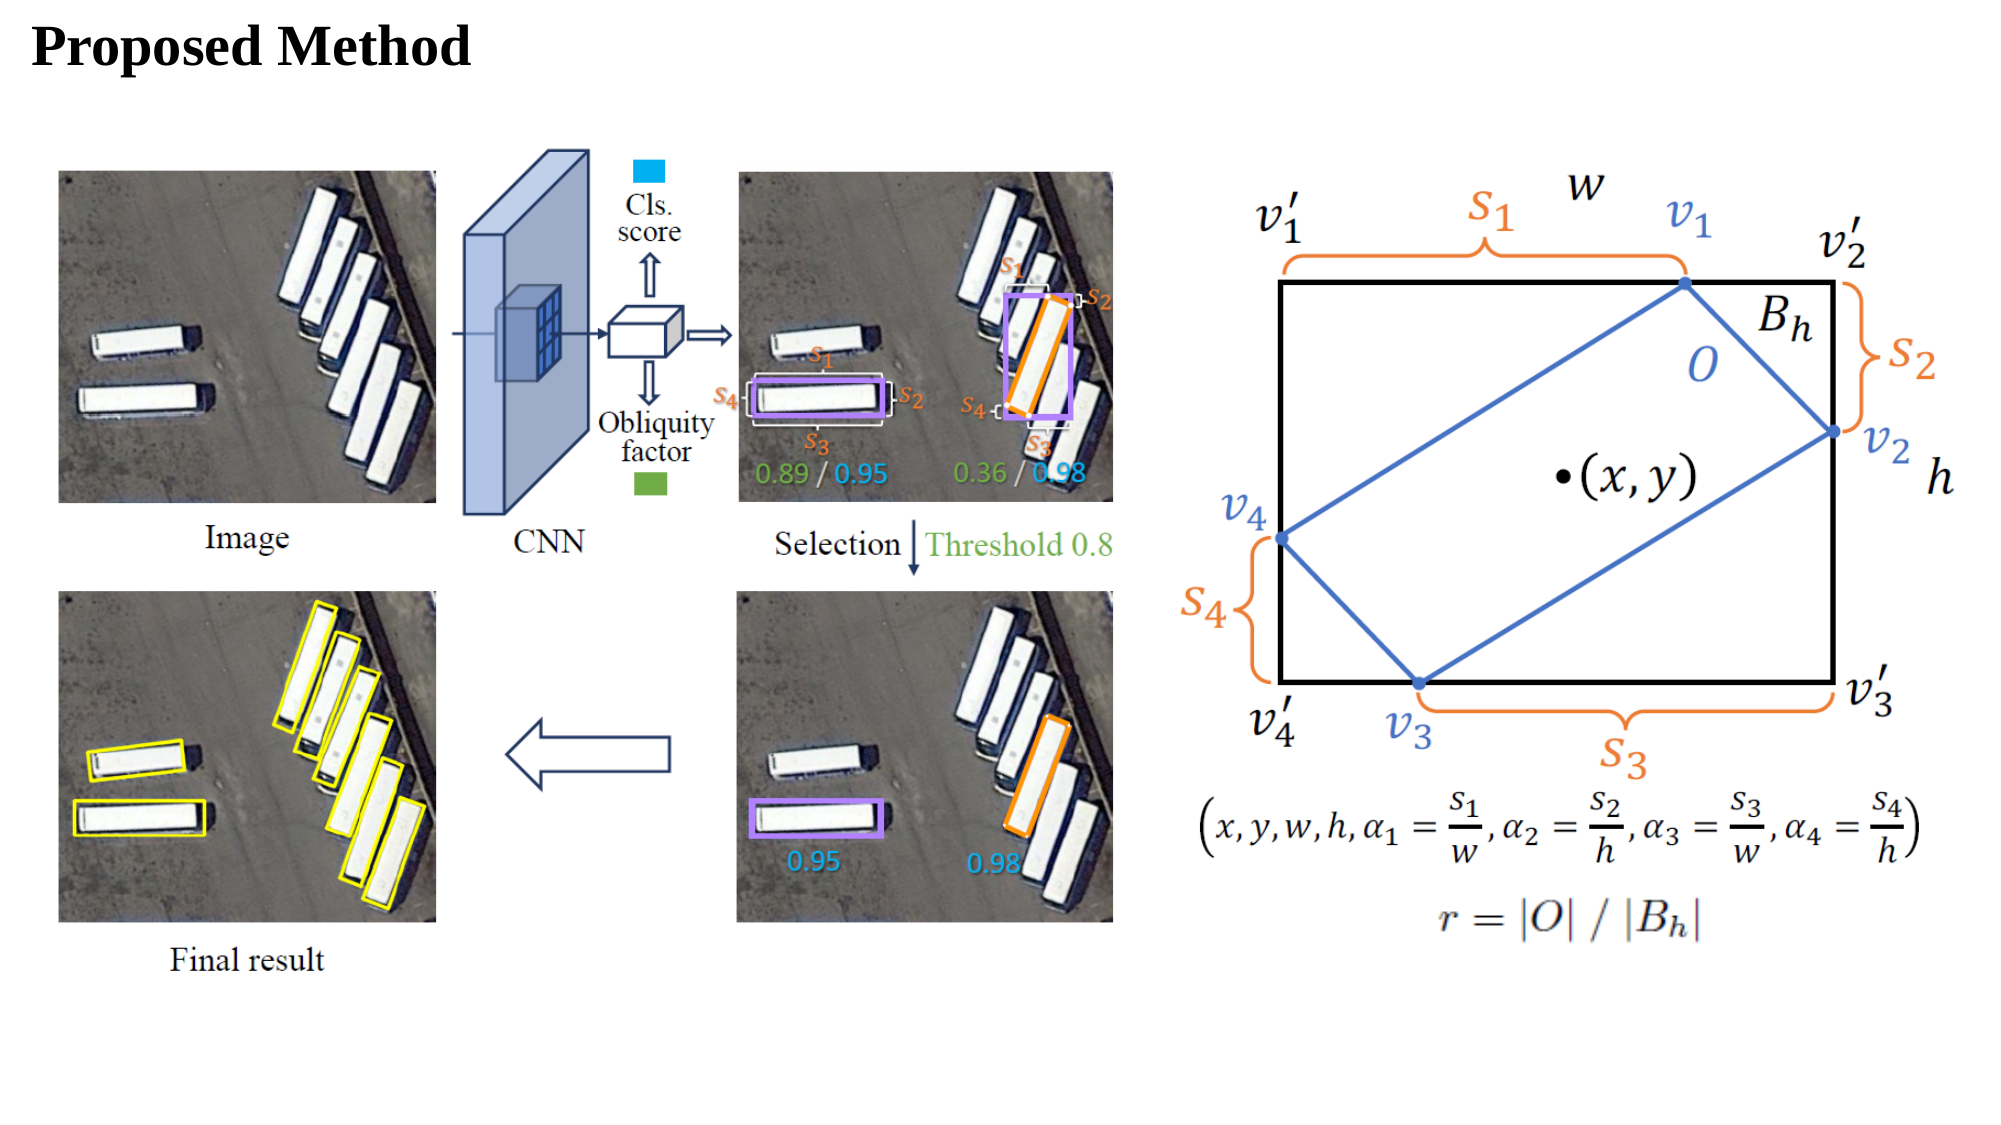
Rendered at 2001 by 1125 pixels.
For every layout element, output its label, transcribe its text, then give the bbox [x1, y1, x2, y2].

picture [1173, 164, 1959, 883]
text_box Proposed Method [16, 0, 488, 85]
picture [1428, 885, 1704, 951]
picture [41, 141, 1134, 983]
